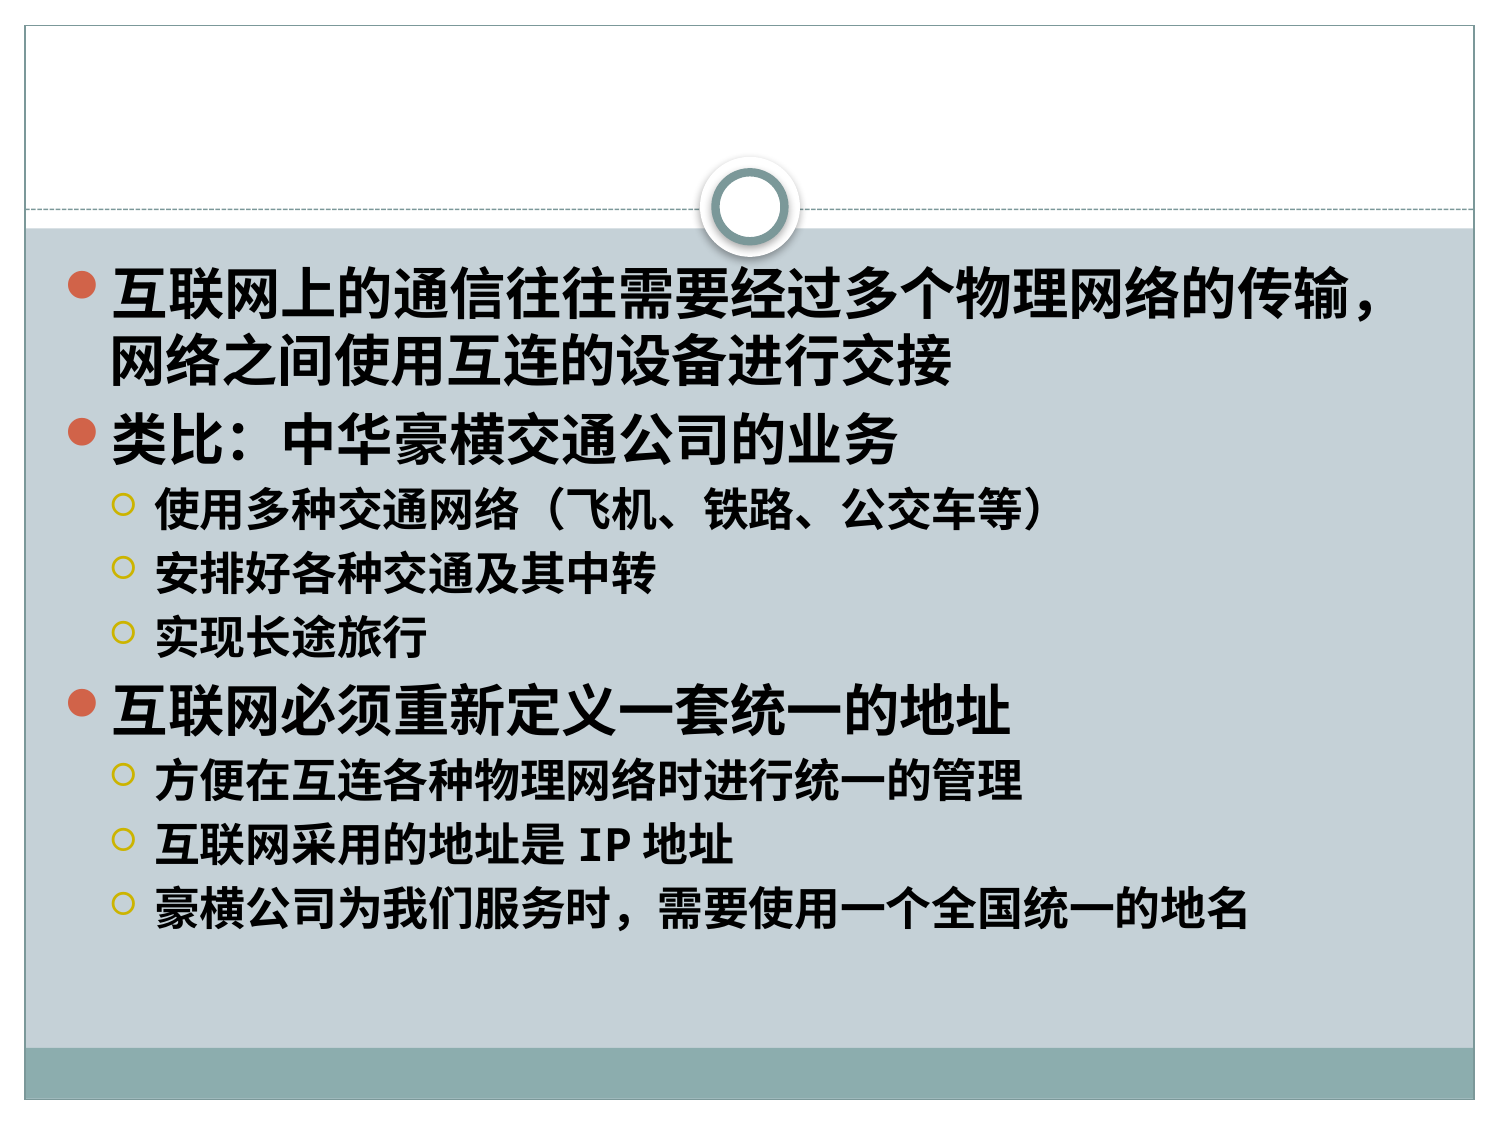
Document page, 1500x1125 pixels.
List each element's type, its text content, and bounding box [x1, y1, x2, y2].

list 互联网上的通信往往需要经过多个物理网络的传输，网络之间使用互连的设备进行交接 类比：中华豪横交通公司的业务 使用多种交通网络（飞机、铁路、公交车等） 安排好各种交通及其中转 实现长途旅行 互联网必须重新定义一套统一的地址 方便在互连各种物理网络时进行统一的管理 互联网采用的地址是IP地址 豪横公司为我们服务时，需要使用一个全国统一的地名 [49, 250, 1445, 1001]
